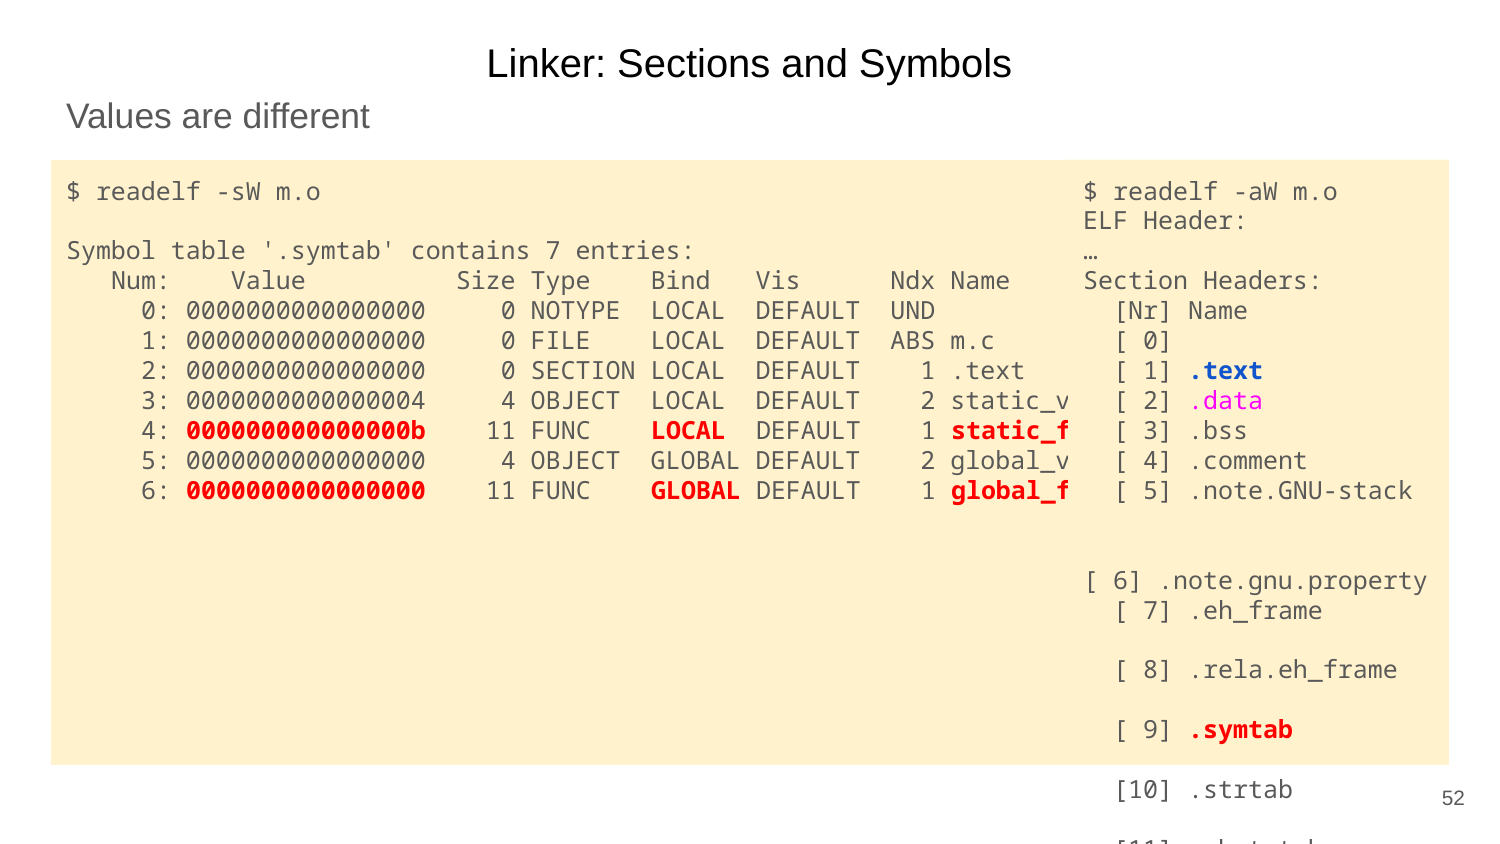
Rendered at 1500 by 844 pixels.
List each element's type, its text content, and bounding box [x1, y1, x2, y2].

slide_number 52 [1389, 764, 1480, 830]
text_box Linker: Sections and Symbols [51, 22, 1449, 101]
text_box Values are different [51, 77, 1480, 764]
text_box Values are different [51, 765, 1389, 812]
text_box $ readelf -aW m.o ELF Header: … Section Headers: [Nr] Name [ 0] [ 1] .text [ 2] .data [ 3] .bss [ 4] .comment [ 5] .note.GNU-stack [ 6] .note.gnu.property [ 7] .eh_frame [ 8] .rela.eh_frame [ 9] .symtab [10] .strtab [11] .shstrtab [1068, 159, 1449, 765]
text_box $ readelf -sW m.o Symbol table '.symtab' contains 7 entries: Num: Value Size Type Bind Vis Ndx Name 0: 0000000000000000 0 NOTYPE LOCAL DEFAULT UND 1: 0000000000000000 0 FILE LOCAL DEFAULT ABS m.c 2: 0000000000000000 0 SECTION LOCAL DEFAULT 1 .text 3: 0000000000000004 4 OBJECT LOCAL DEFAULT 2 static_var 4: 000000000000000b 11 FUNC LOCAL DEFAULT 1 static_func 5: 0000000000000000 4 OBJECT GLOBAL DEFAULT 2 global_var 6: 0000000000000000 11 FUNC GLOBAL DEFAULT 1 global_func [51, 159, 1068, 765]
